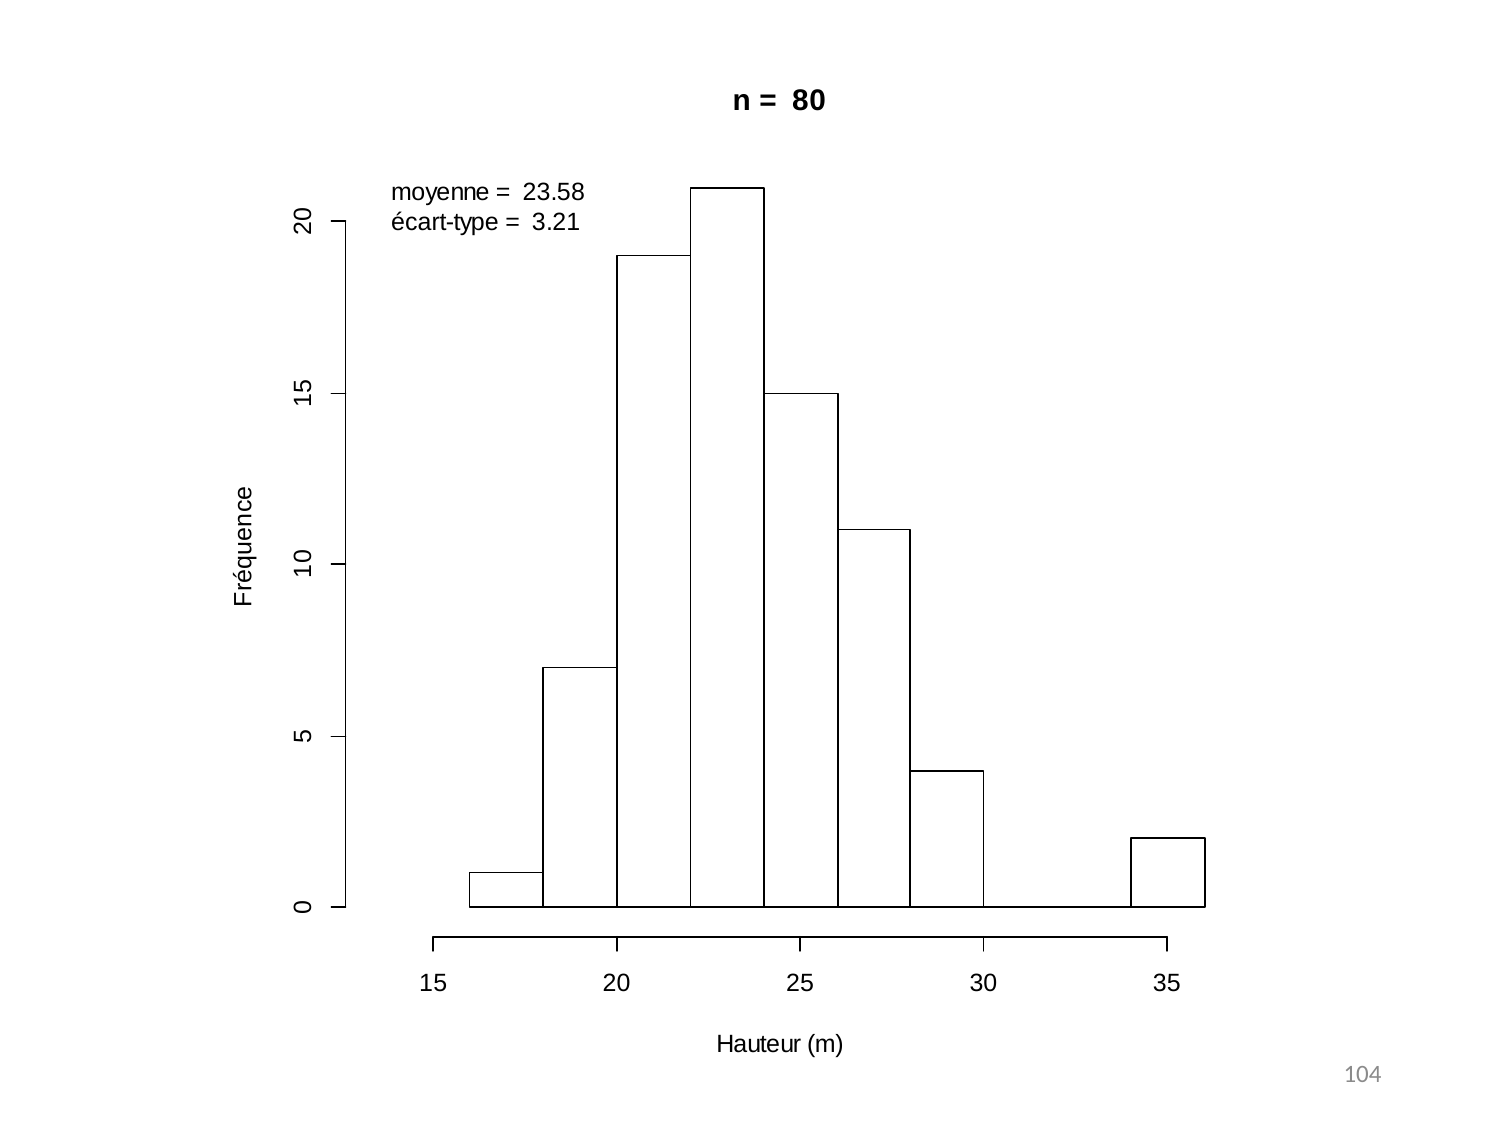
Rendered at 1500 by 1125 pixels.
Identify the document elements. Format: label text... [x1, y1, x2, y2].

picture [223, 36, 1277, 1089]
slide_number 104 [1059, 1042, 1397, 1103]
